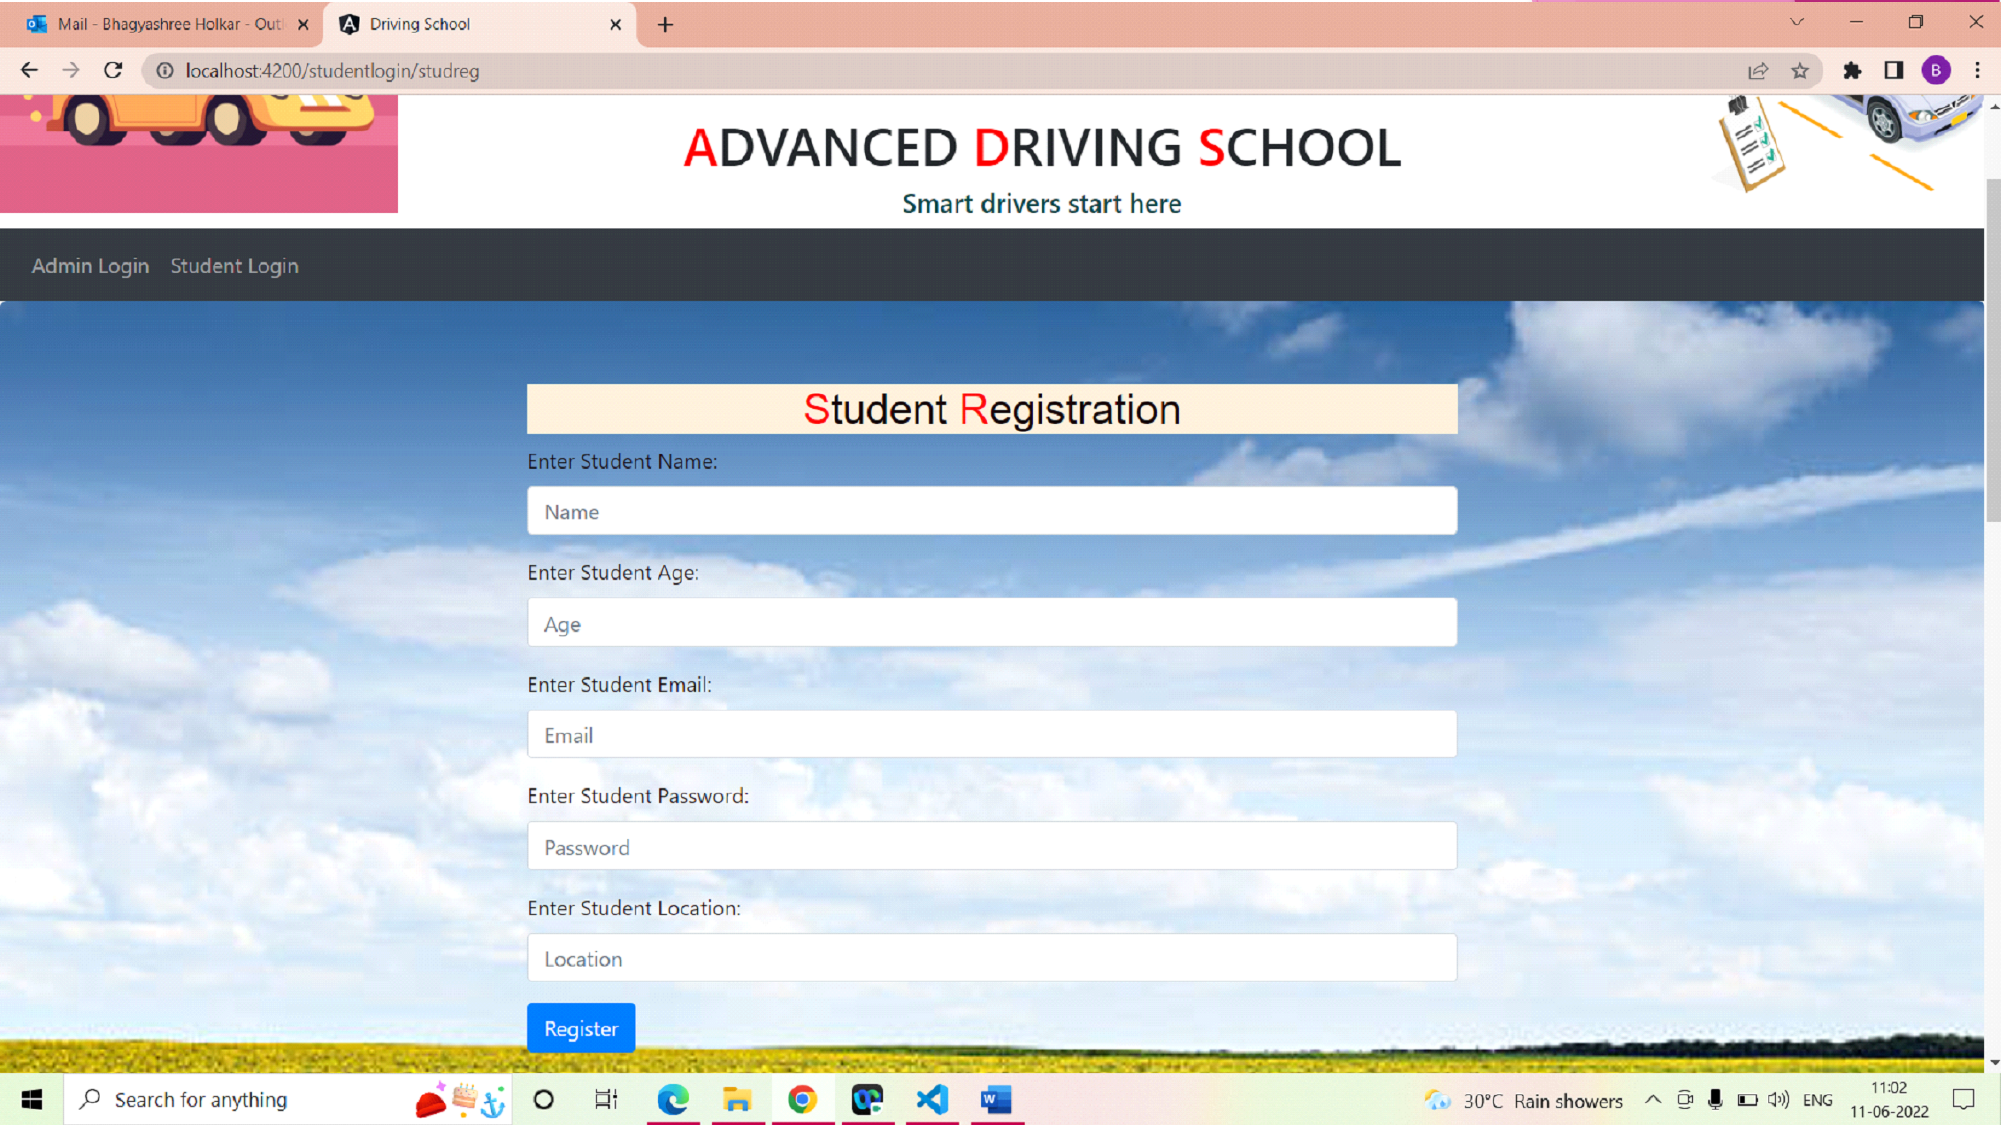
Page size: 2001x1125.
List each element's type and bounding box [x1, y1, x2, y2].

text_box [0, 2, 2000, 1125]
